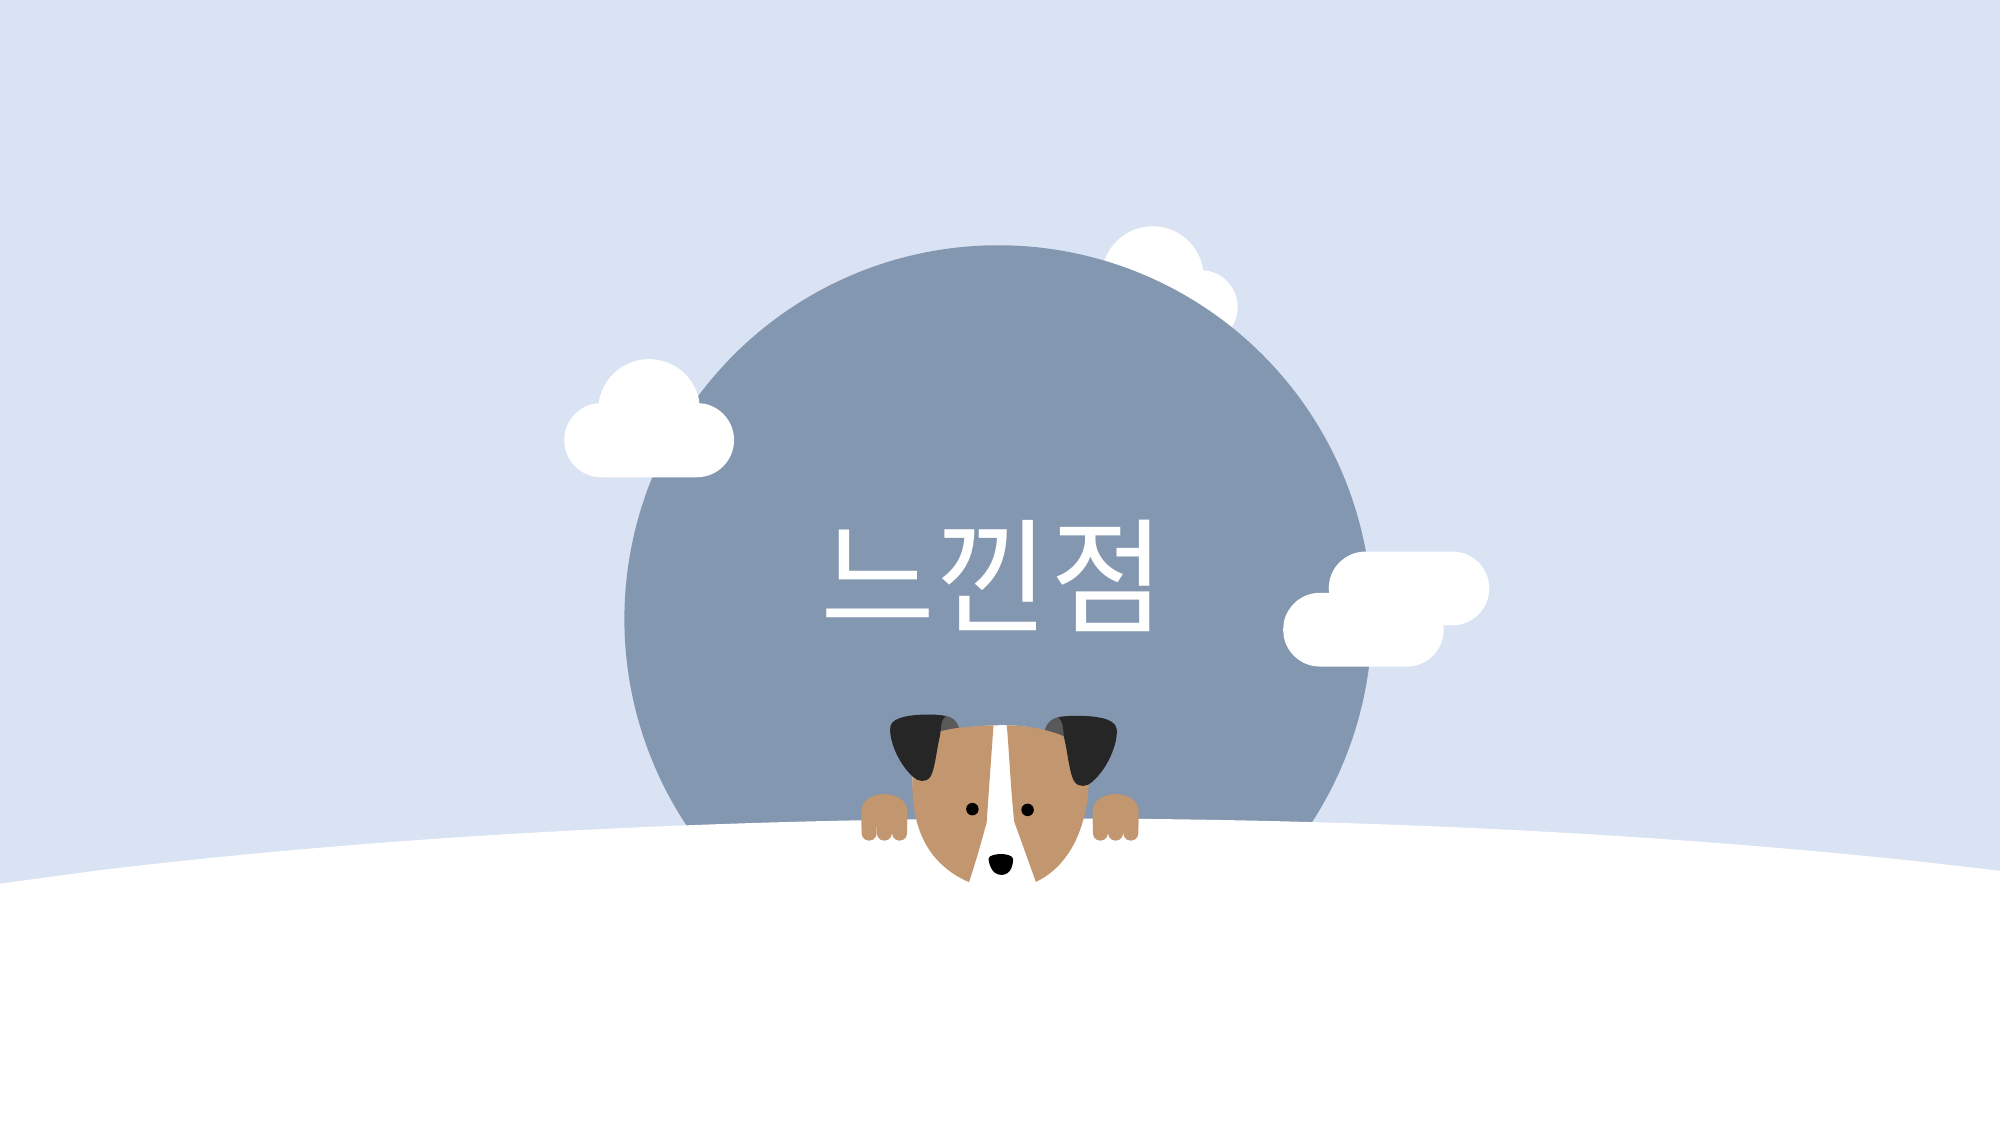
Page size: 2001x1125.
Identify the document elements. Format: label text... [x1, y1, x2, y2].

text_box [623, 244, 1370, 824]
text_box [861, 701, 1139, 887]
text_box [1104, 225, 1239, 326]
text_box [563, 358, 736, 479]
text_box [1282, 550, 1491, 668]
text_box [0, 817, 2000, 1125]
text_box 느낀점 [662, 491, 1324, 657]
